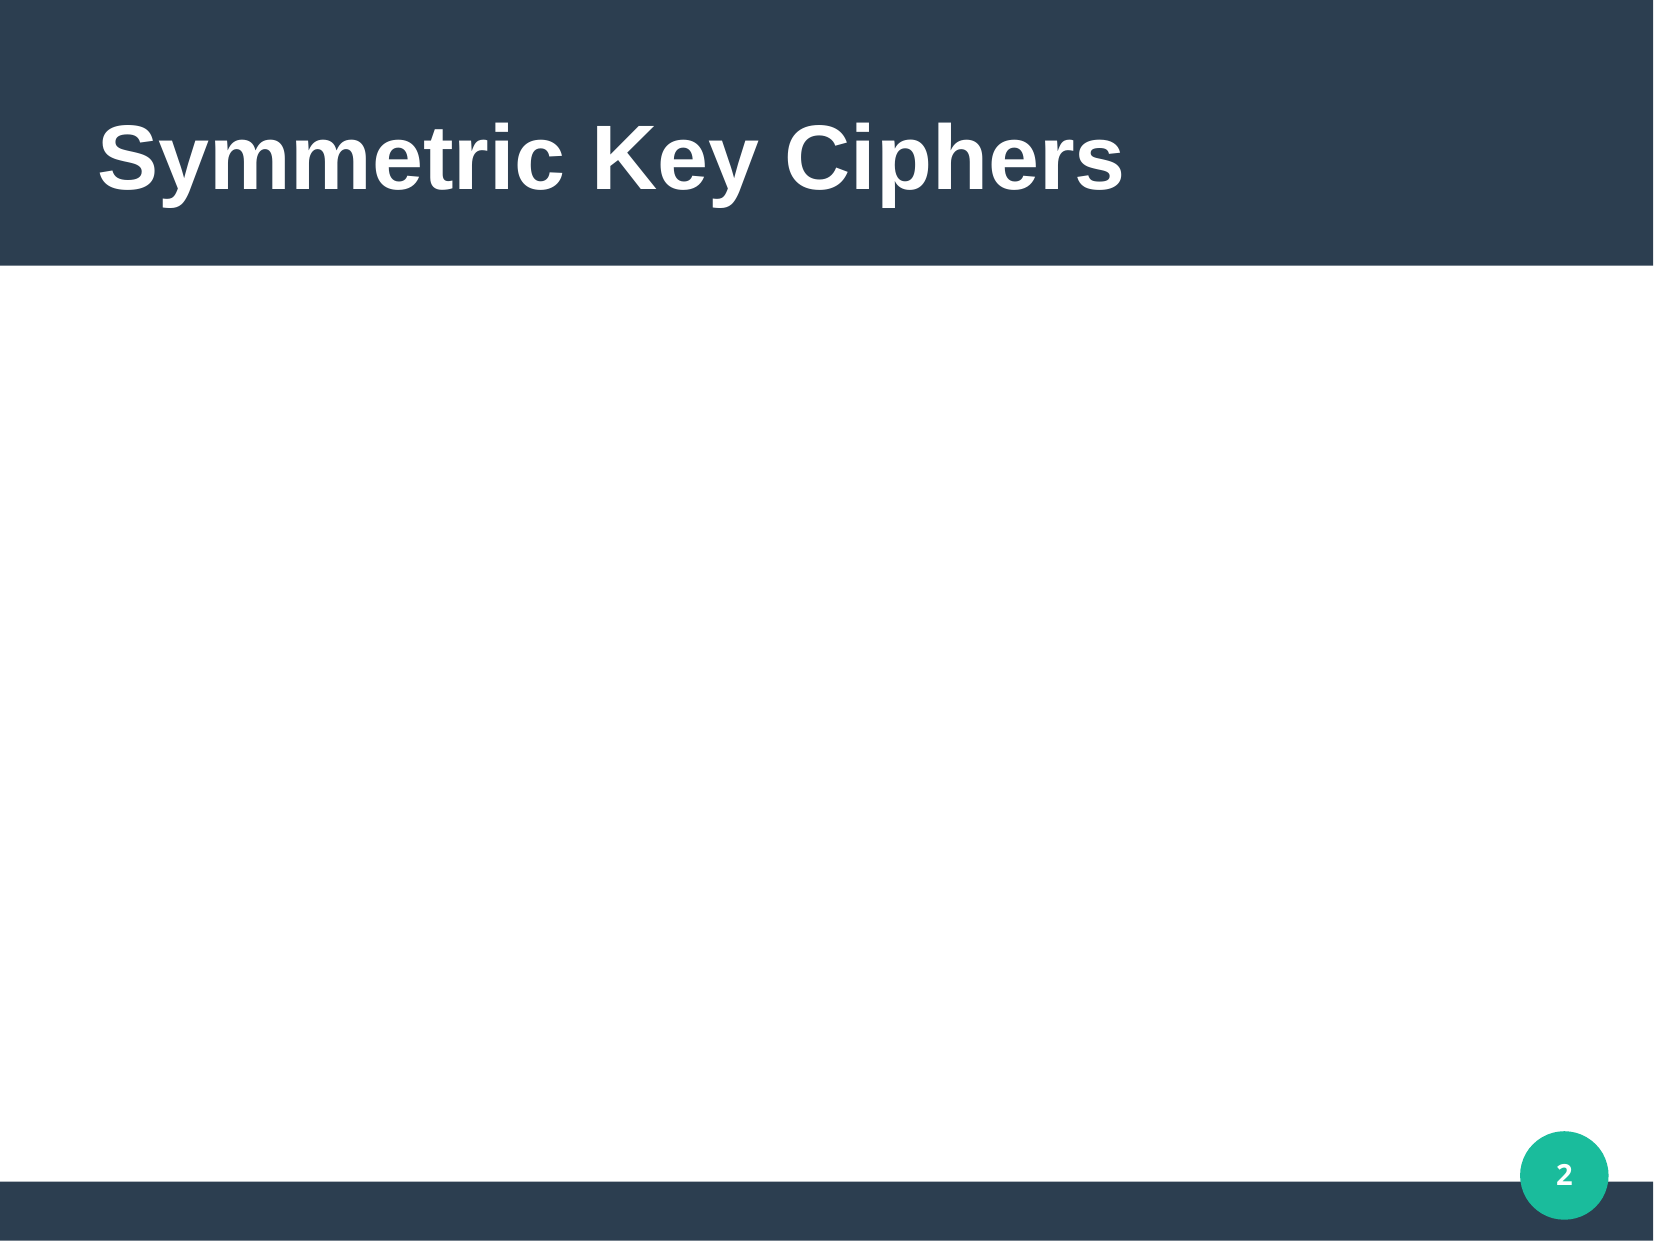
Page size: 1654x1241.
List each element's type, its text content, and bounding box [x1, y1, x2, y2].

text_box Symmetric Key Ciphers [82, 50, 1571, 257]
slide_number 2 [1505, 1116, 1624, 1235]
